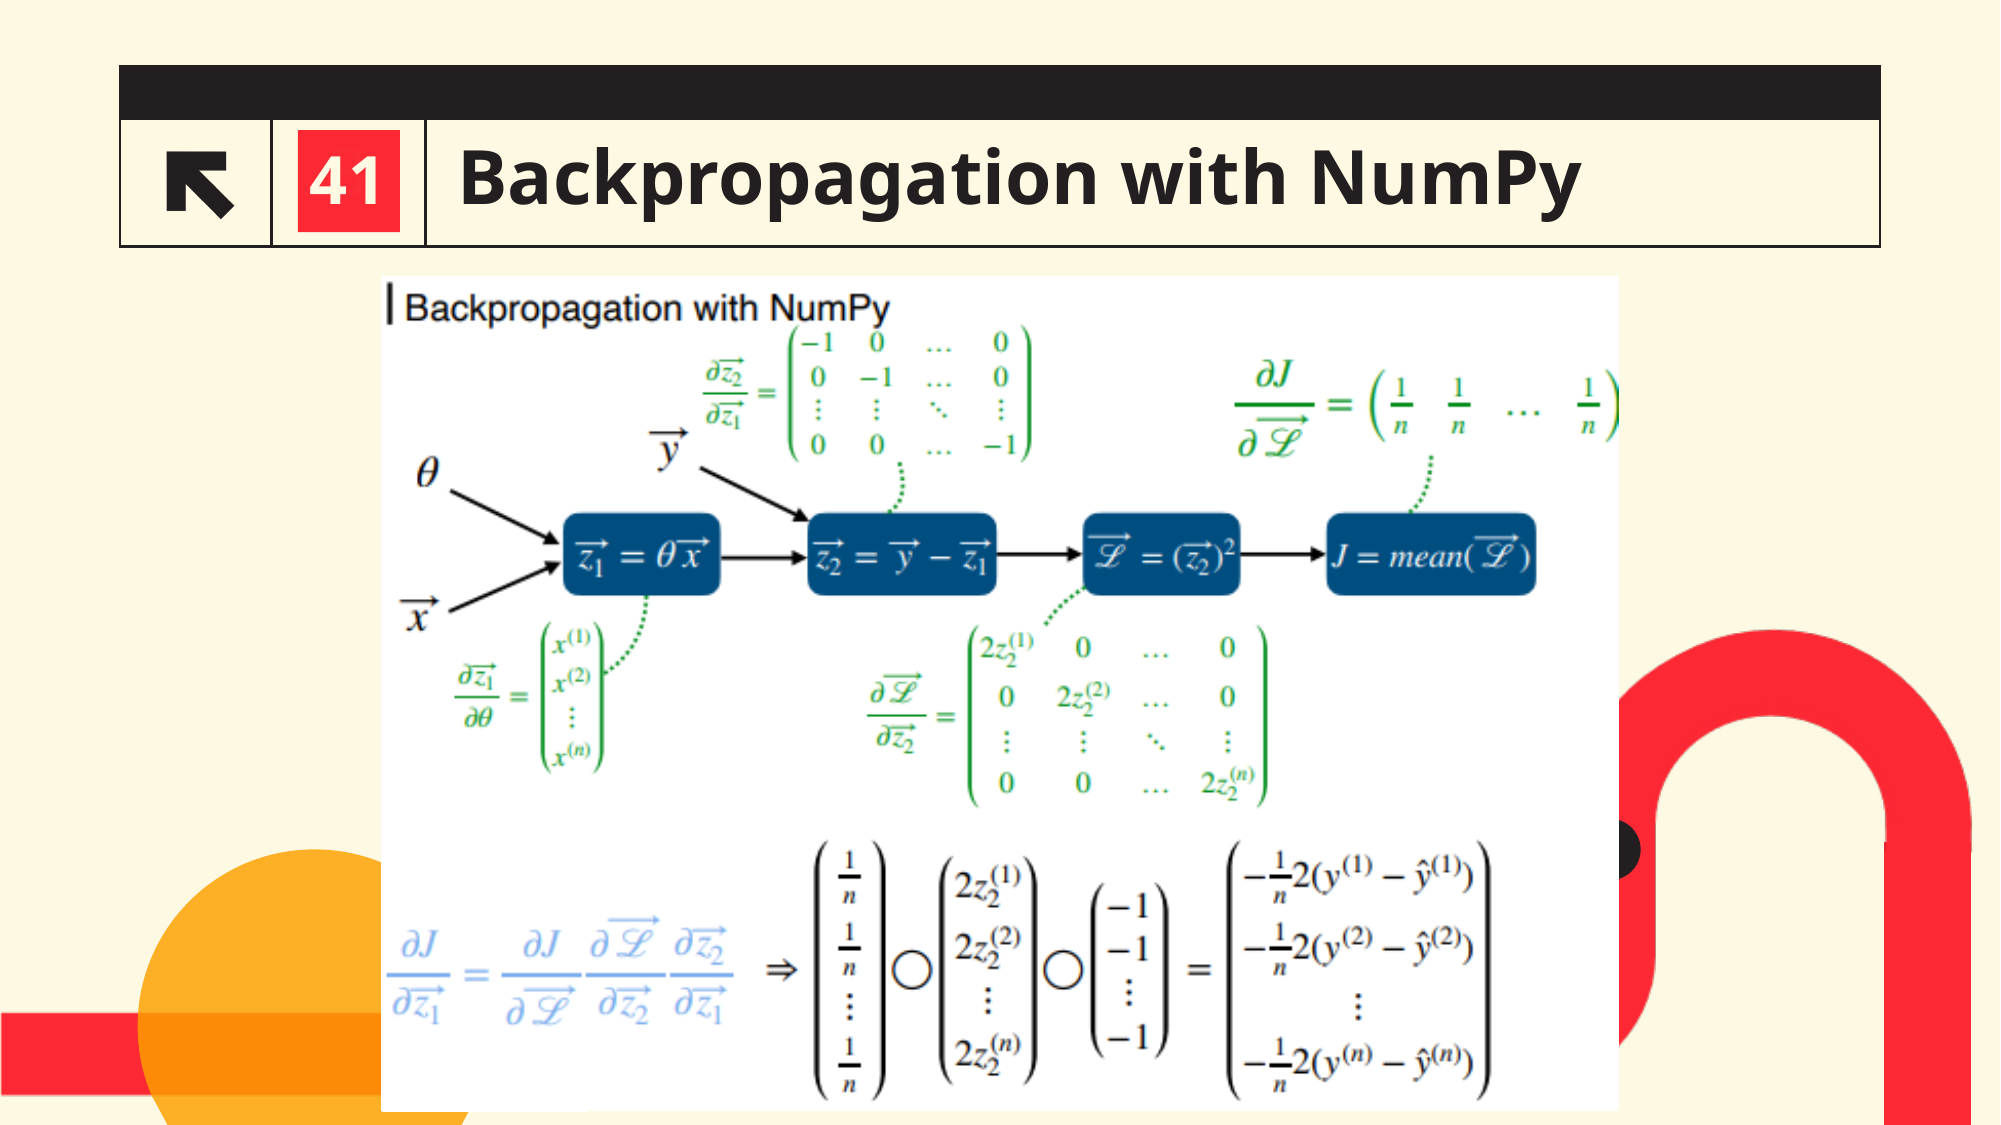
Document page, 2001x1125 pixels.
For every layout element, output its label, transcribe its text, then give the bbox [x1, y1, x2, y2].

title Backpropagation with NumPy [442, 116, 1880, 244]
slide_number 41 [271, 132, 426, 235]
picture [0, 276, 2001, 1125]
picture [121, 105, 271, 258]
